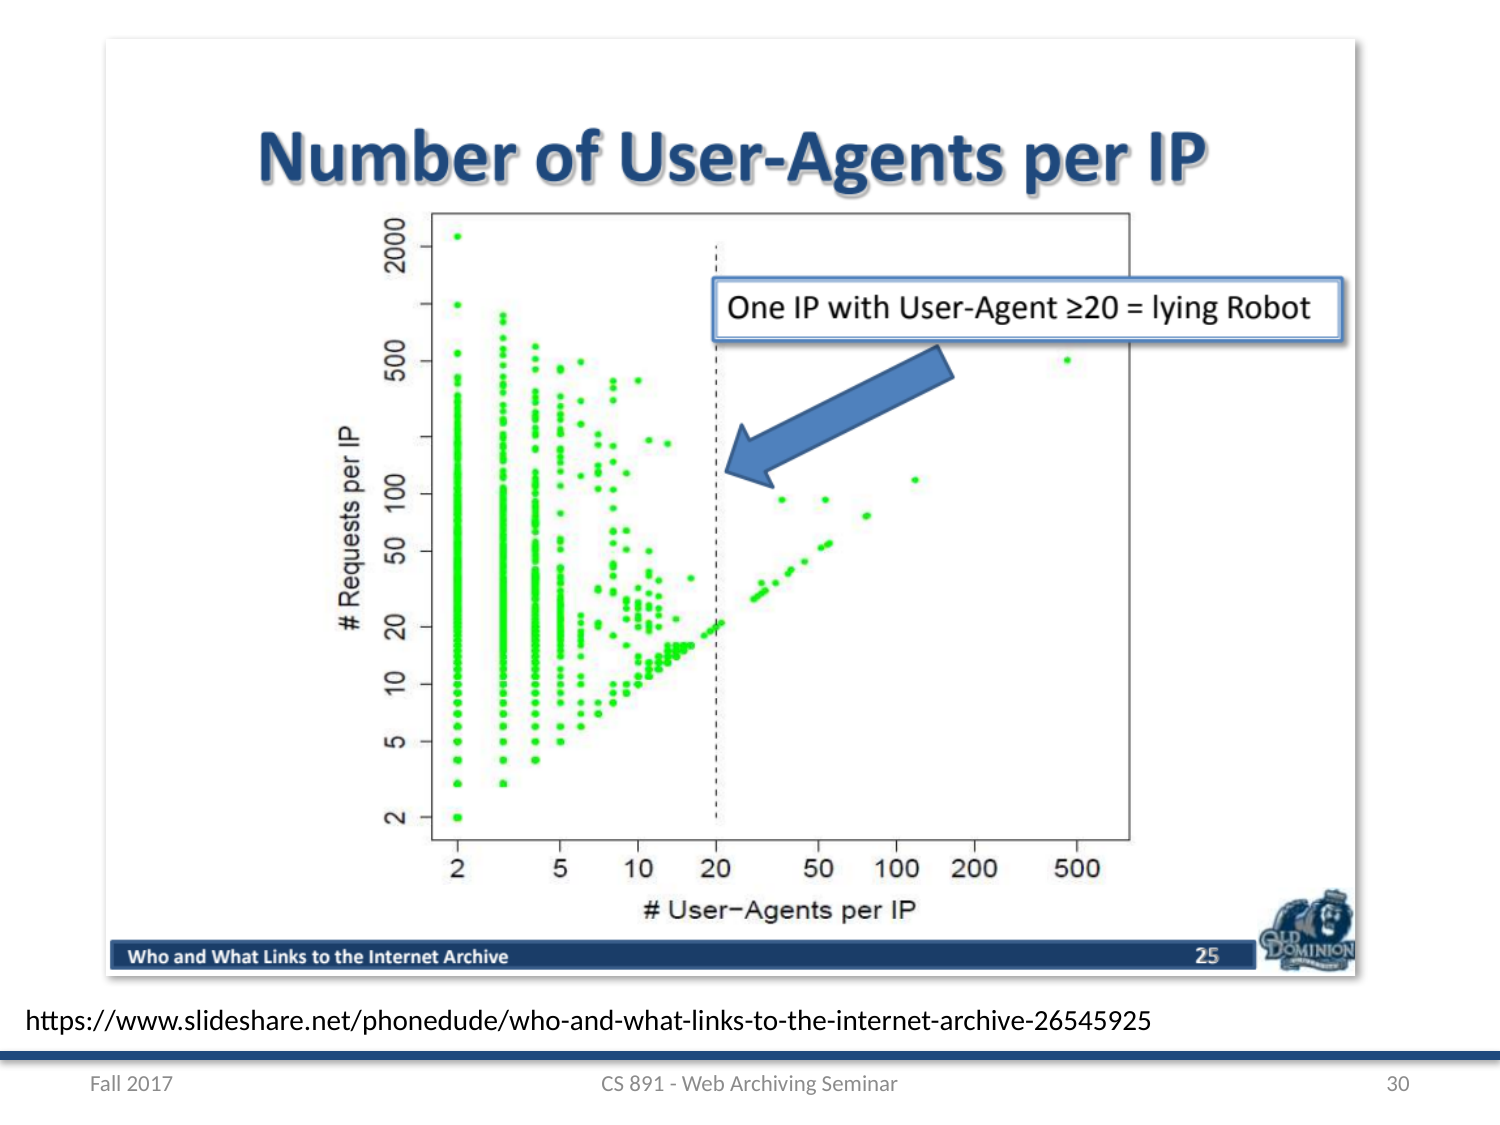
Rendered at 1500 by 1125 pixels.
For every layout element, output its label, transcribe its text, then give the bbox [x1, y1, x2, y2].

slide_number 30 [1074, 1062, 1425, 1103]
slide_number Fall 2017 [75, 1062, 425, 1103]
picture [105, 38, 1356, 977]
footer CS 891 - Web Archiving Seminar [512, 1062, 988, 1103]
text_box https://www.slideshare.net/phonedude/who-and-what-links-to-the-internet-archive-26545925 [10, 993, 1194, 1044]
